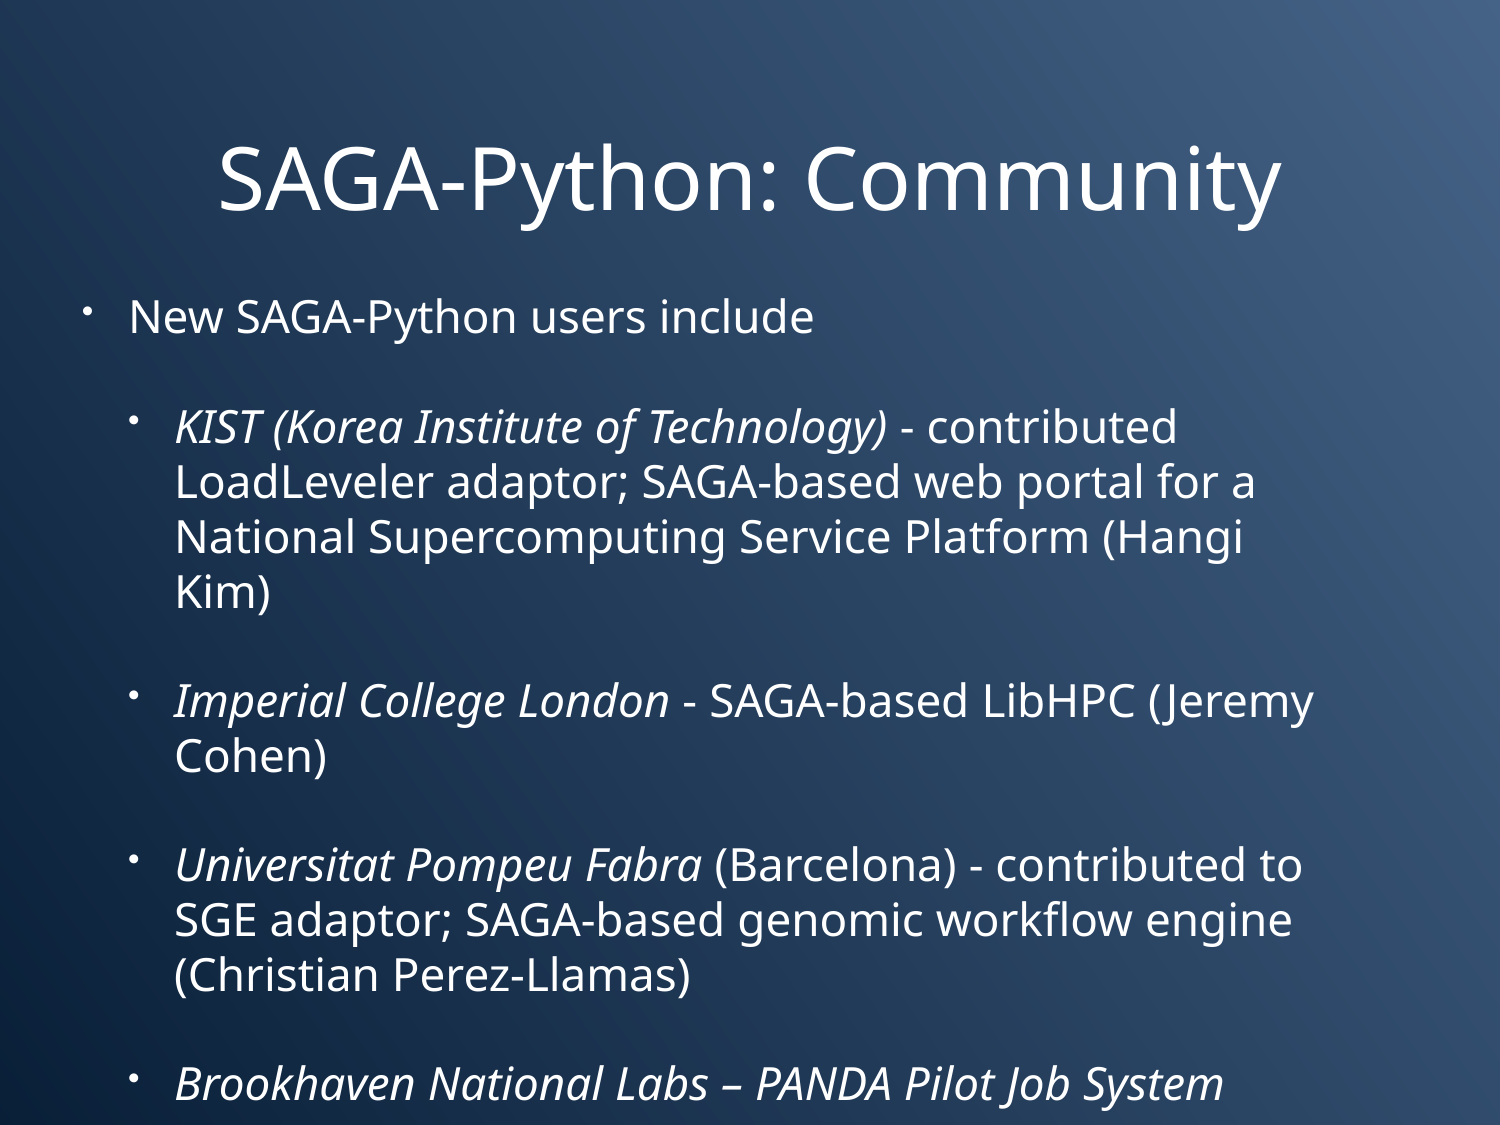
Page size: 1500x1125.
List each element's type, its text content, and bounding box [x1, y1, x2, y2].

title SAGA-Python: Community [109, 51, 1390, 301]
list New SAGA-Python users include KIST (Korea Institute of Technology) - contributed LoadLeveler adaptor; SAGA-based web portal for a National Supercomputing Service Platform (Hangi Kim) Imperial College London - SAGA-based LibHPC (Jeremy Cohen) Universitat Pompeu Fabra (Barcelona) - contributed to SGE adaptor; SAGA-based genomic workflow engine (Christian Perez-Llamas) Brookhaven National Labs – PANDA Pilot Job System [76, 282, 1357, 827]
